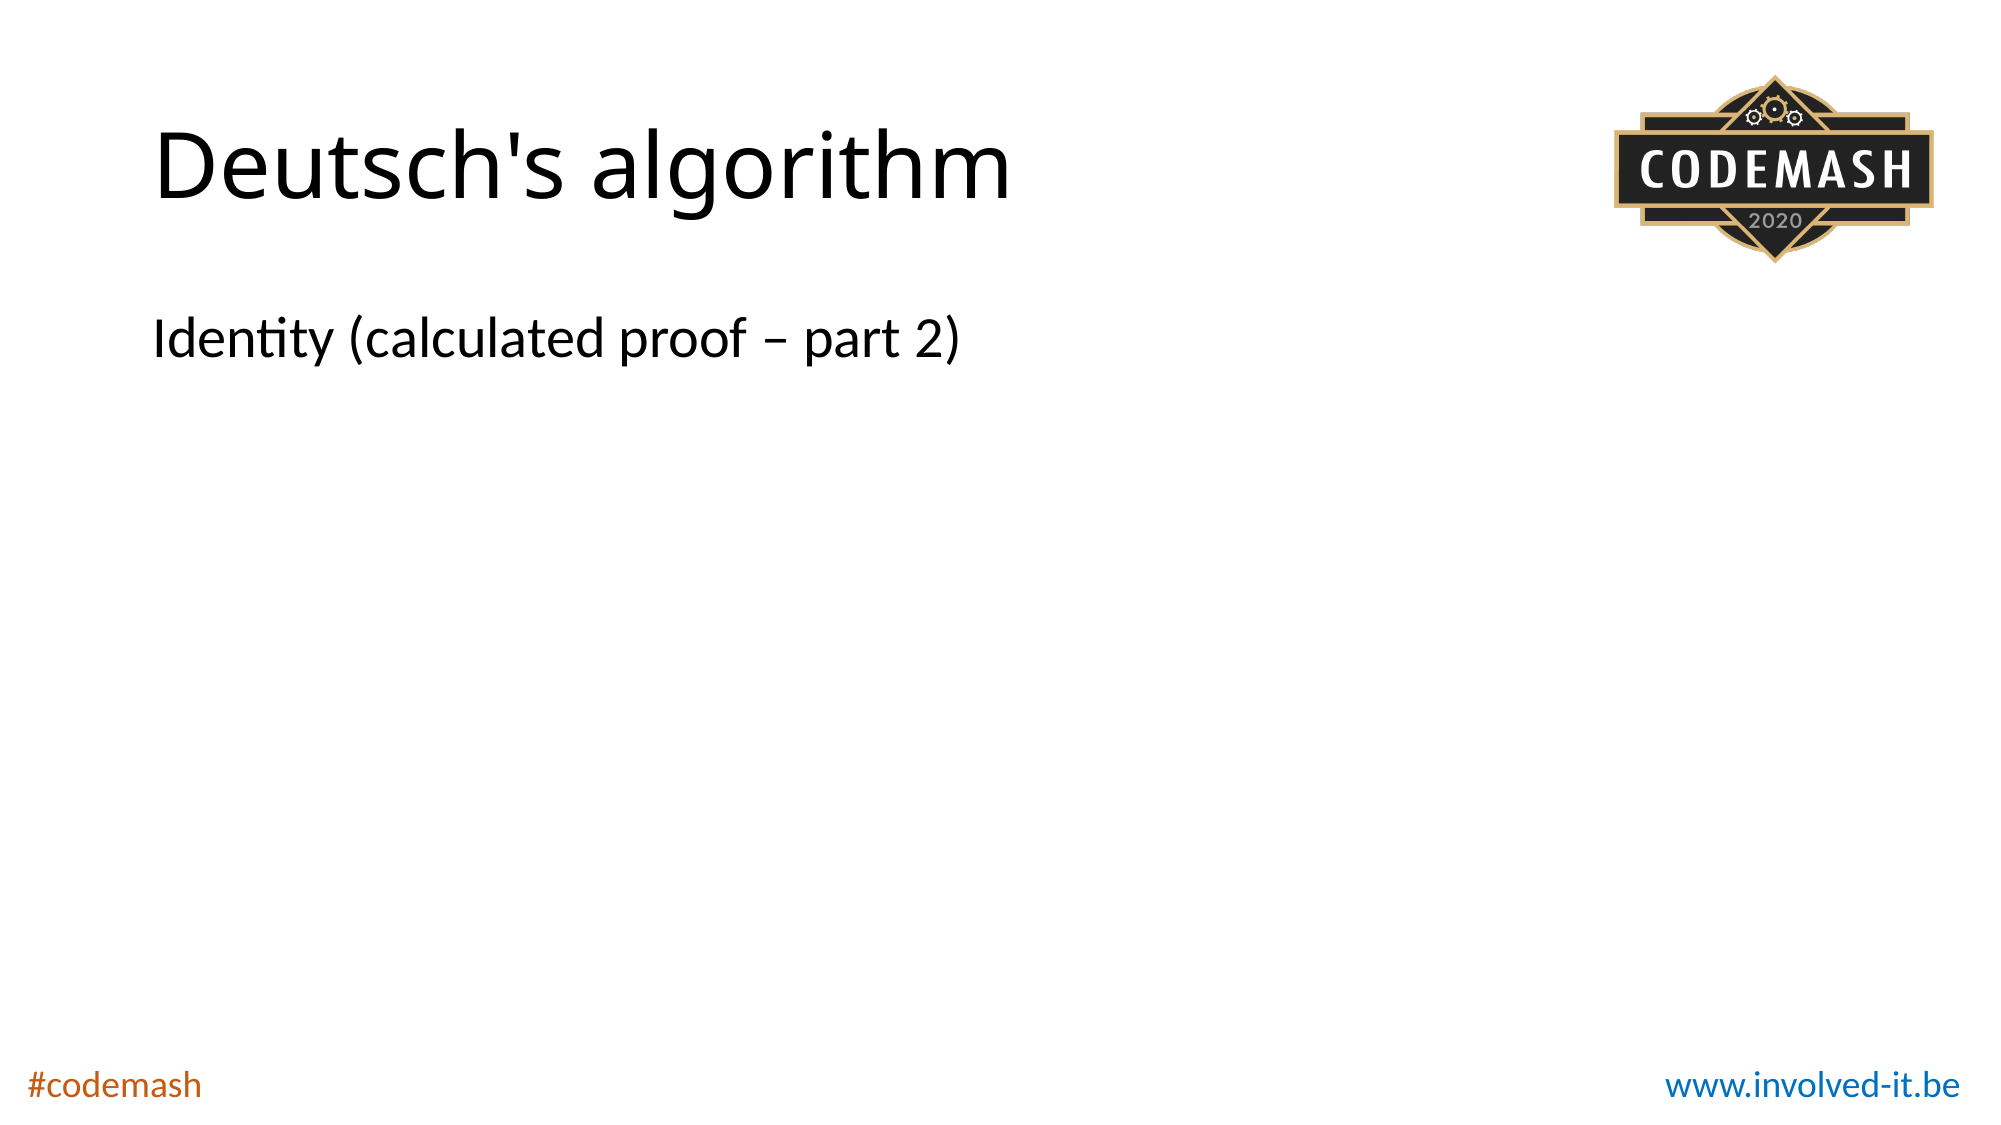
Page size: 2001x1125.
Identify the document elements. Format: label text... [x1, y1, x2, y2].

picture [1538, 73, 2001, 264]
list Identity (calculated proof – part 2) [137, 299, 1863, 1014]
title Deutsch's algorithm [137, 59, 1538, 278]
